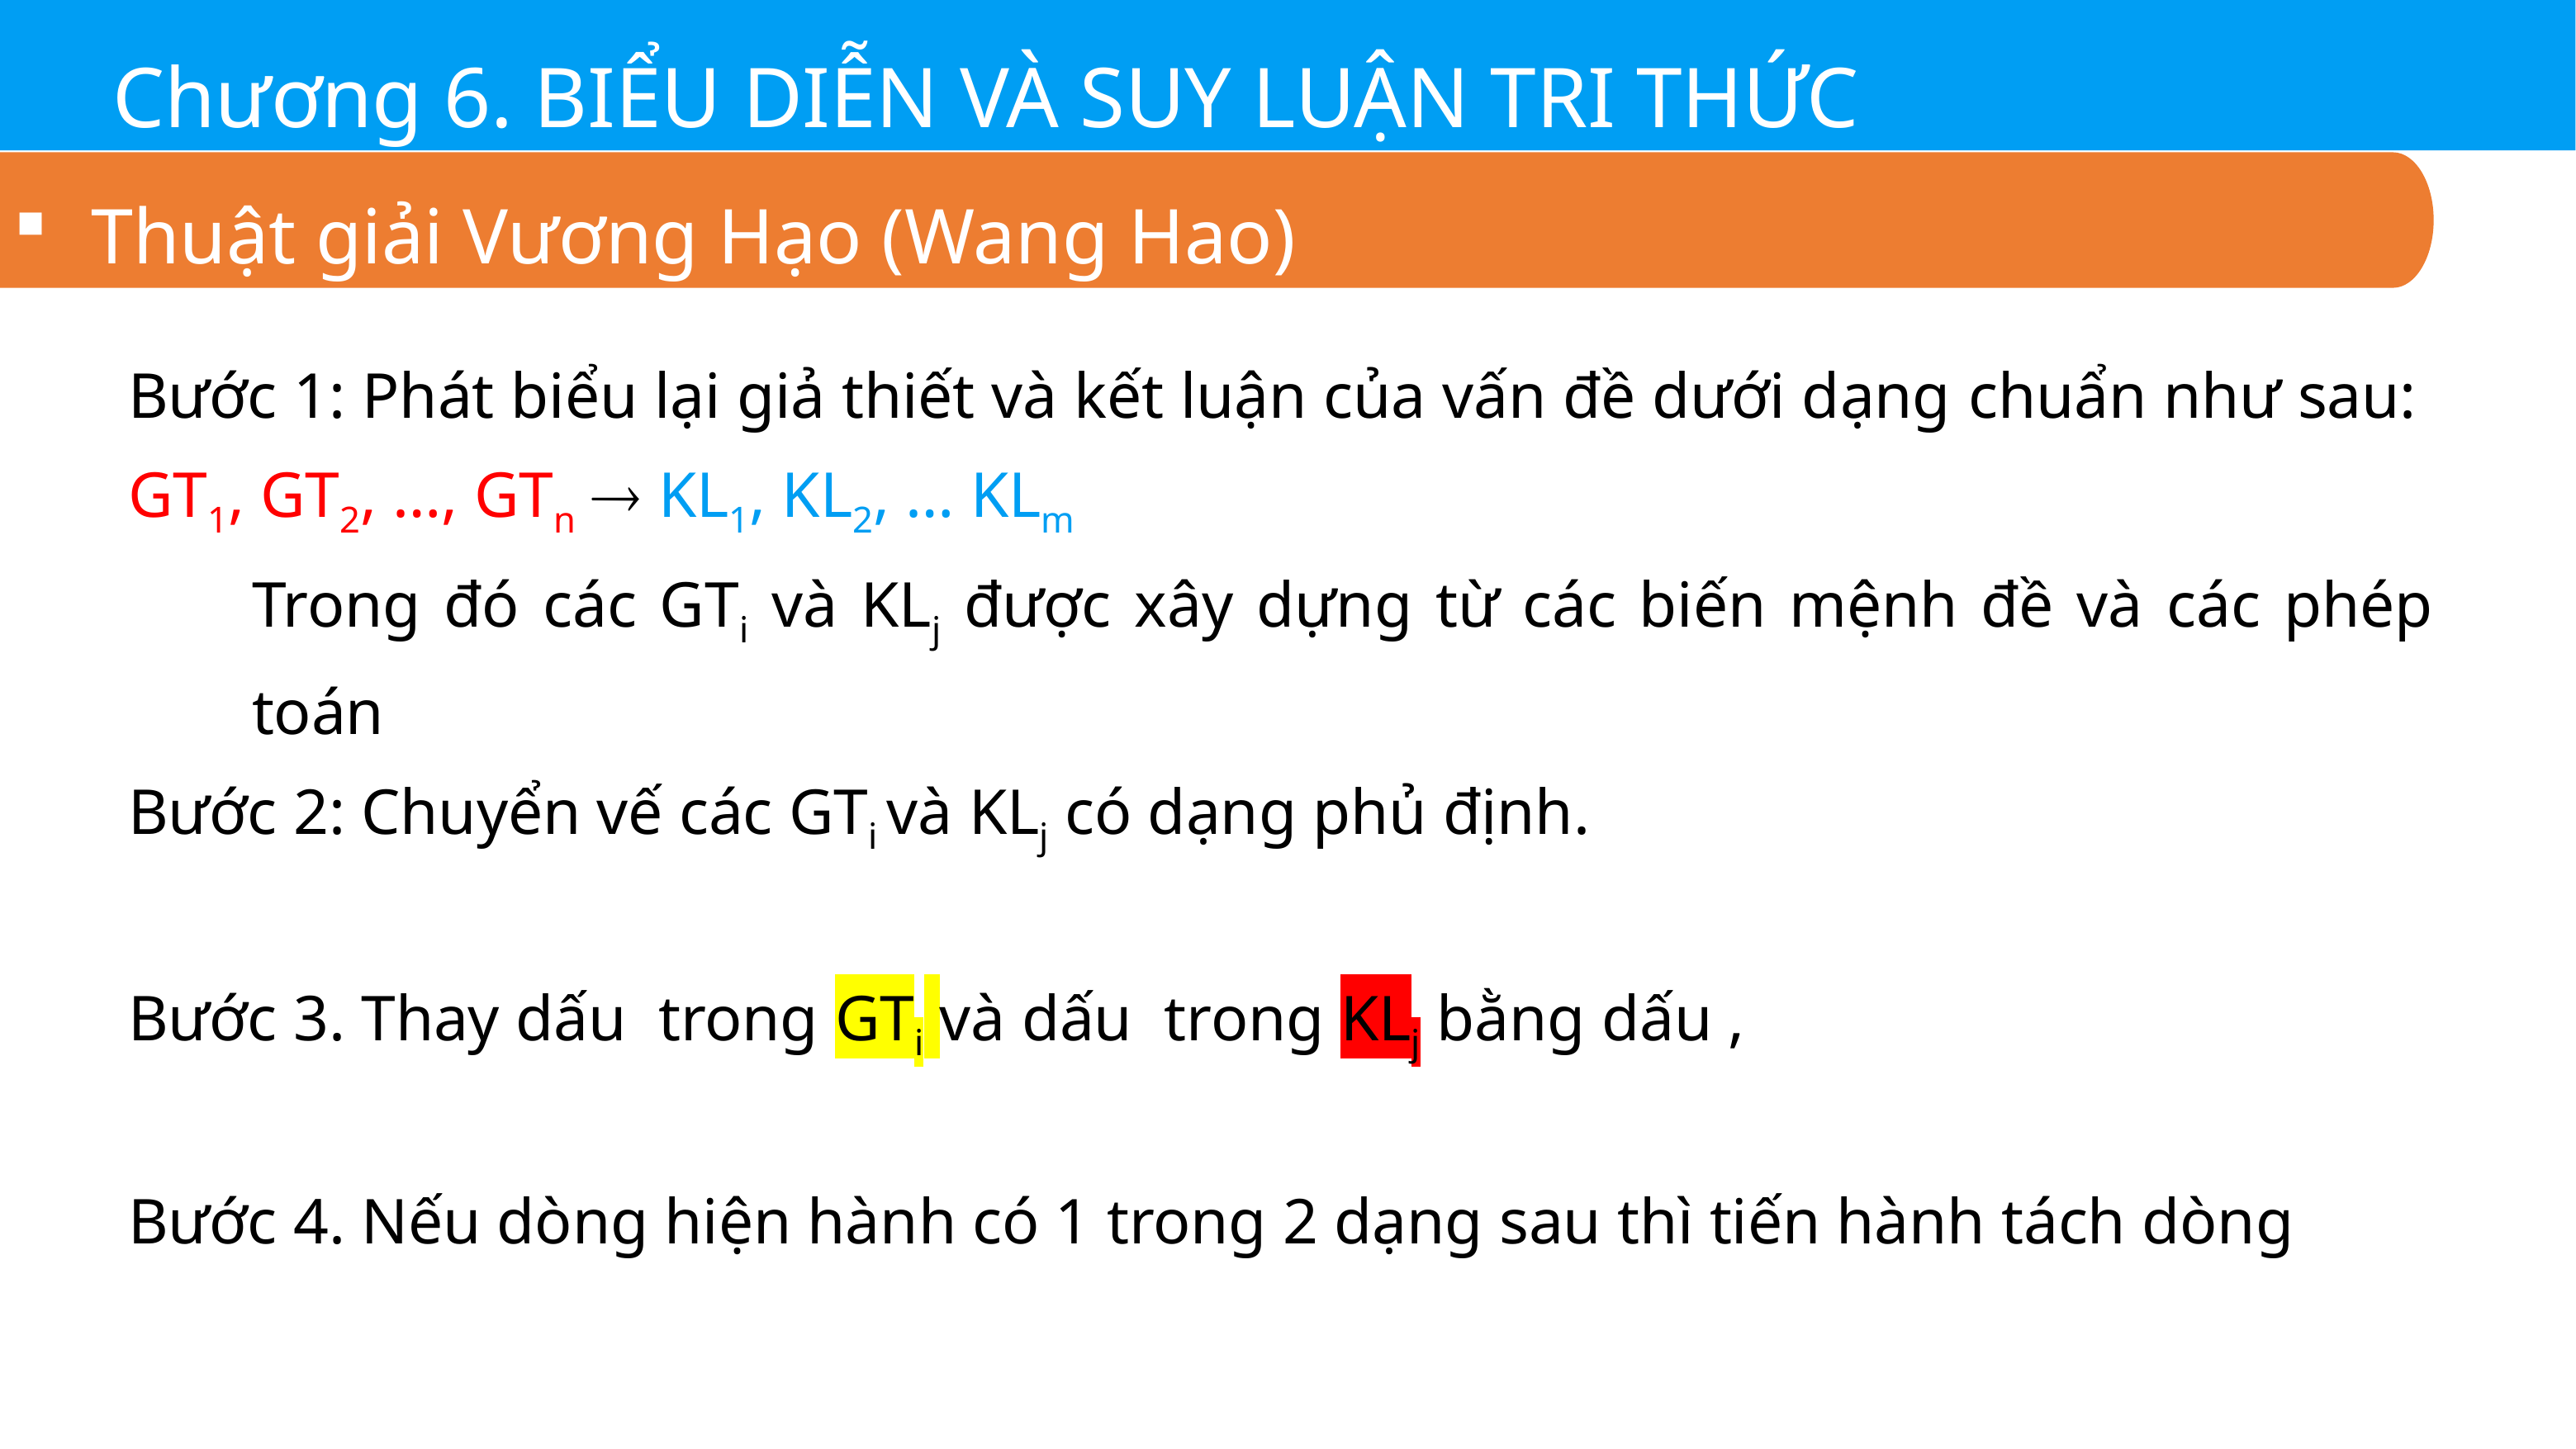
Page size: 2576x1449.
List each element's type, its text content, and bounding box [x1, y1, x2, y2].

text_box Thuật giải Vương Hạo (Wang Hao) [0, 150, 2436, 290]
text_box Chương 6. BIỂU DIỄN VÀ SUY LUẬN TRI THỨC [111, 43, 2434, 144]
text_box [0, 0, 2576, 151]
